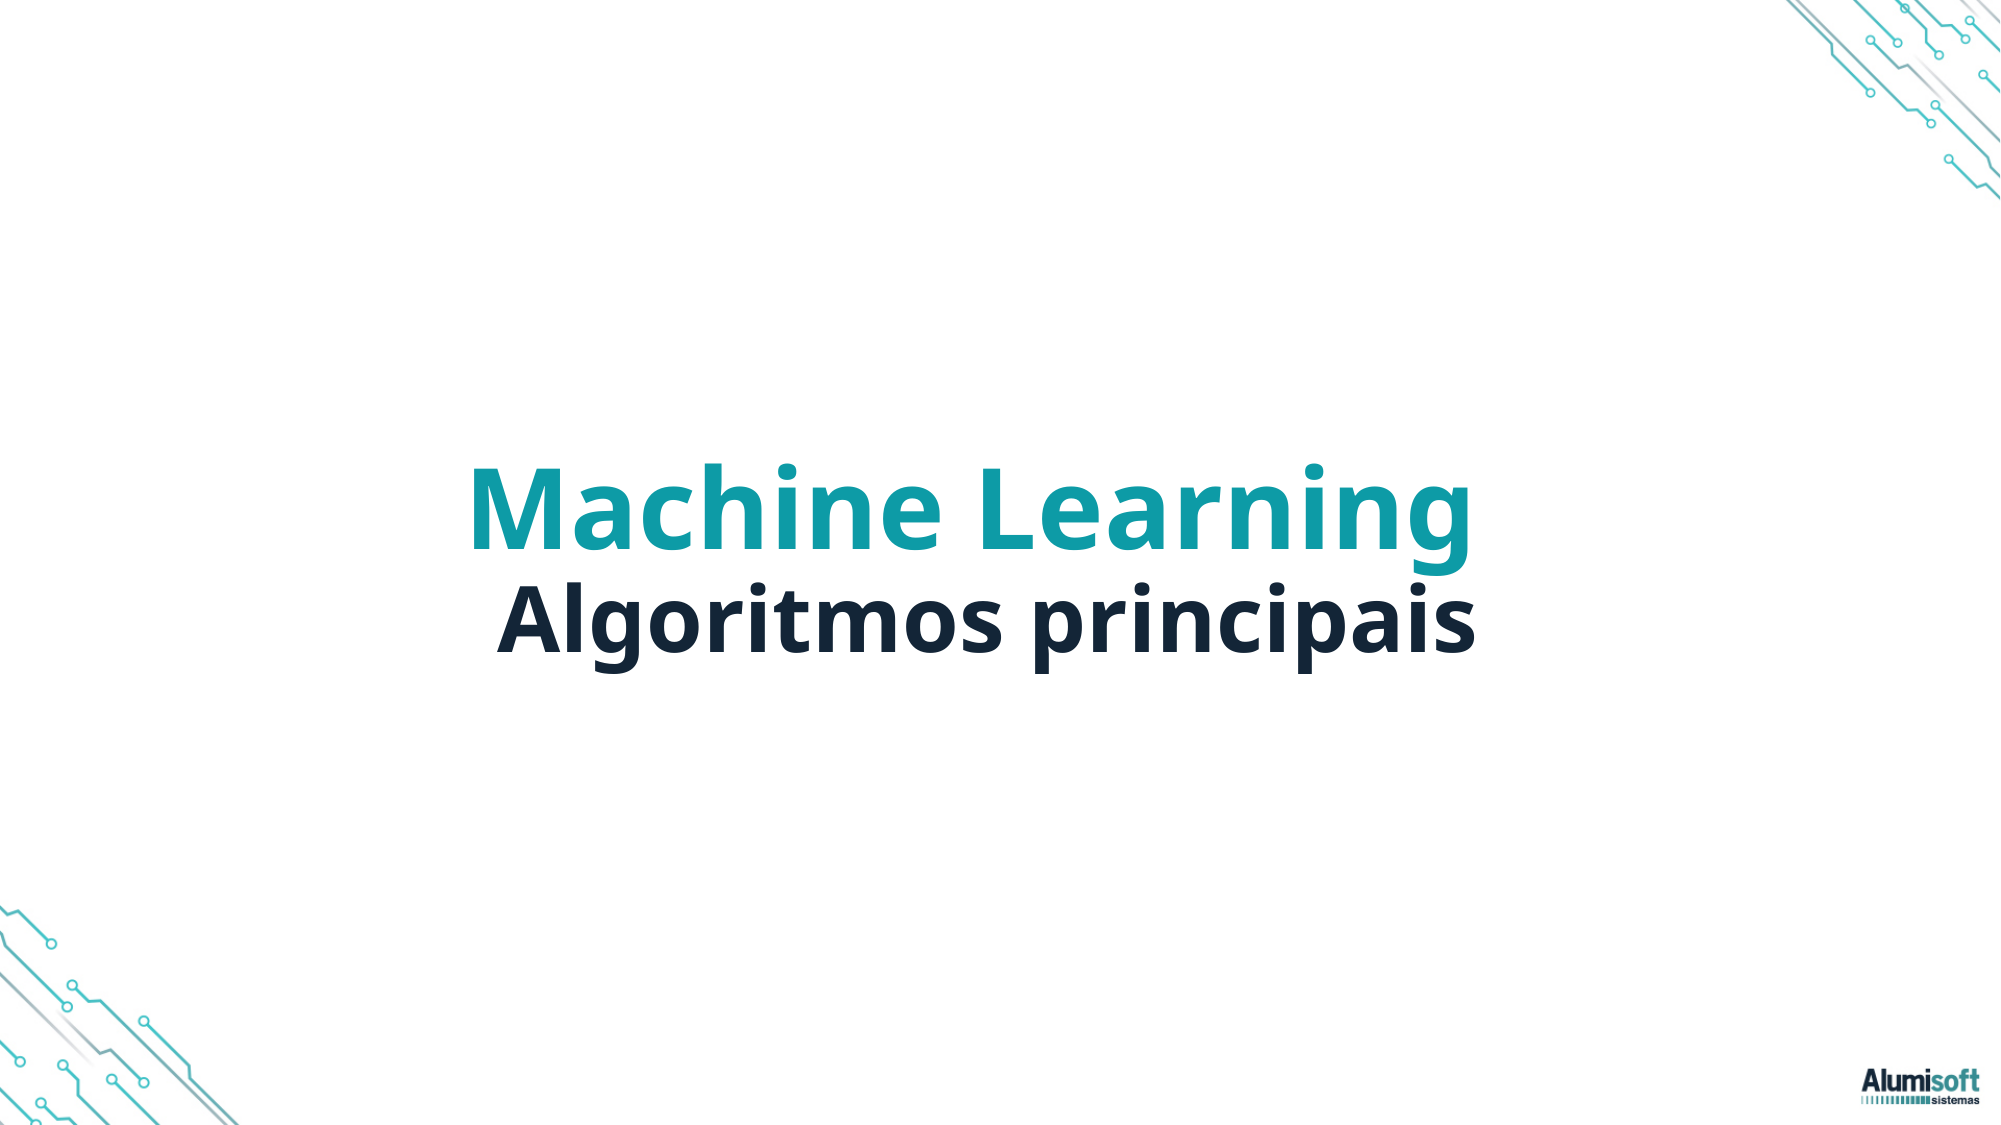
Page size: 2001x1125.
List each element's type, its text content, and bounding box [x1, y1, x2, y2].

title Machine Learning Algoritmos principais [285, 513, 1715, 612]
picture [0, 0, 2001, 1125]
